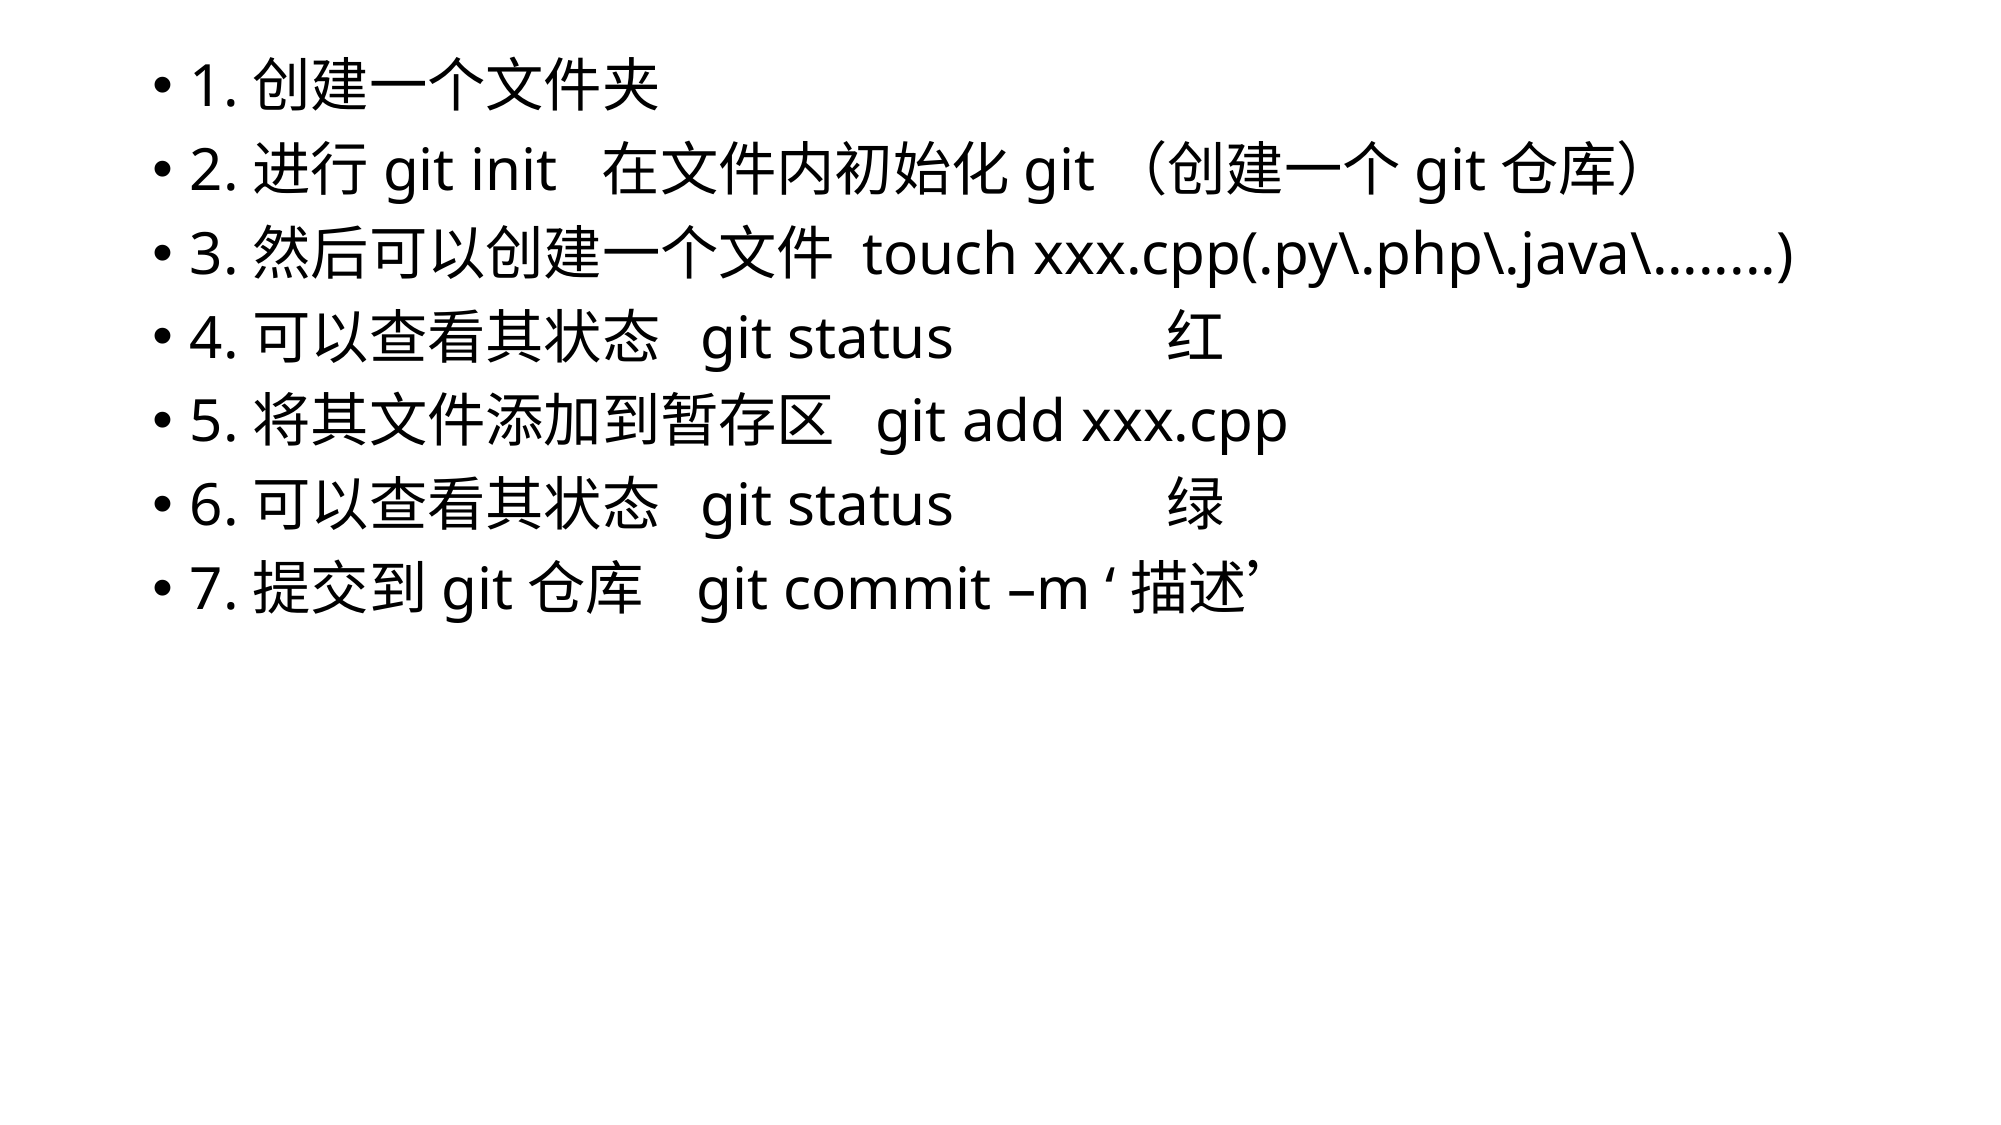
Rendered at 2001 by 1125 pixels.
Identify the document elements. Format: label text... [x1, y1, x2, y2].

list 1.创建一个文件夹 2.进行git init 在文件内初始化git（创建一个git仓库） 3.然后可以创建一个文件 touch xxx.cpp(.py\.php\.java\........) 4.可以查看其状态 git status 红 5.将其文件添加到暂存区 git add xxx.cpp 6.可以查看其状态 git status 绿 7.提交到git仓库 git commit –m ‘描述’ [137, 48, 1863, 1014]
